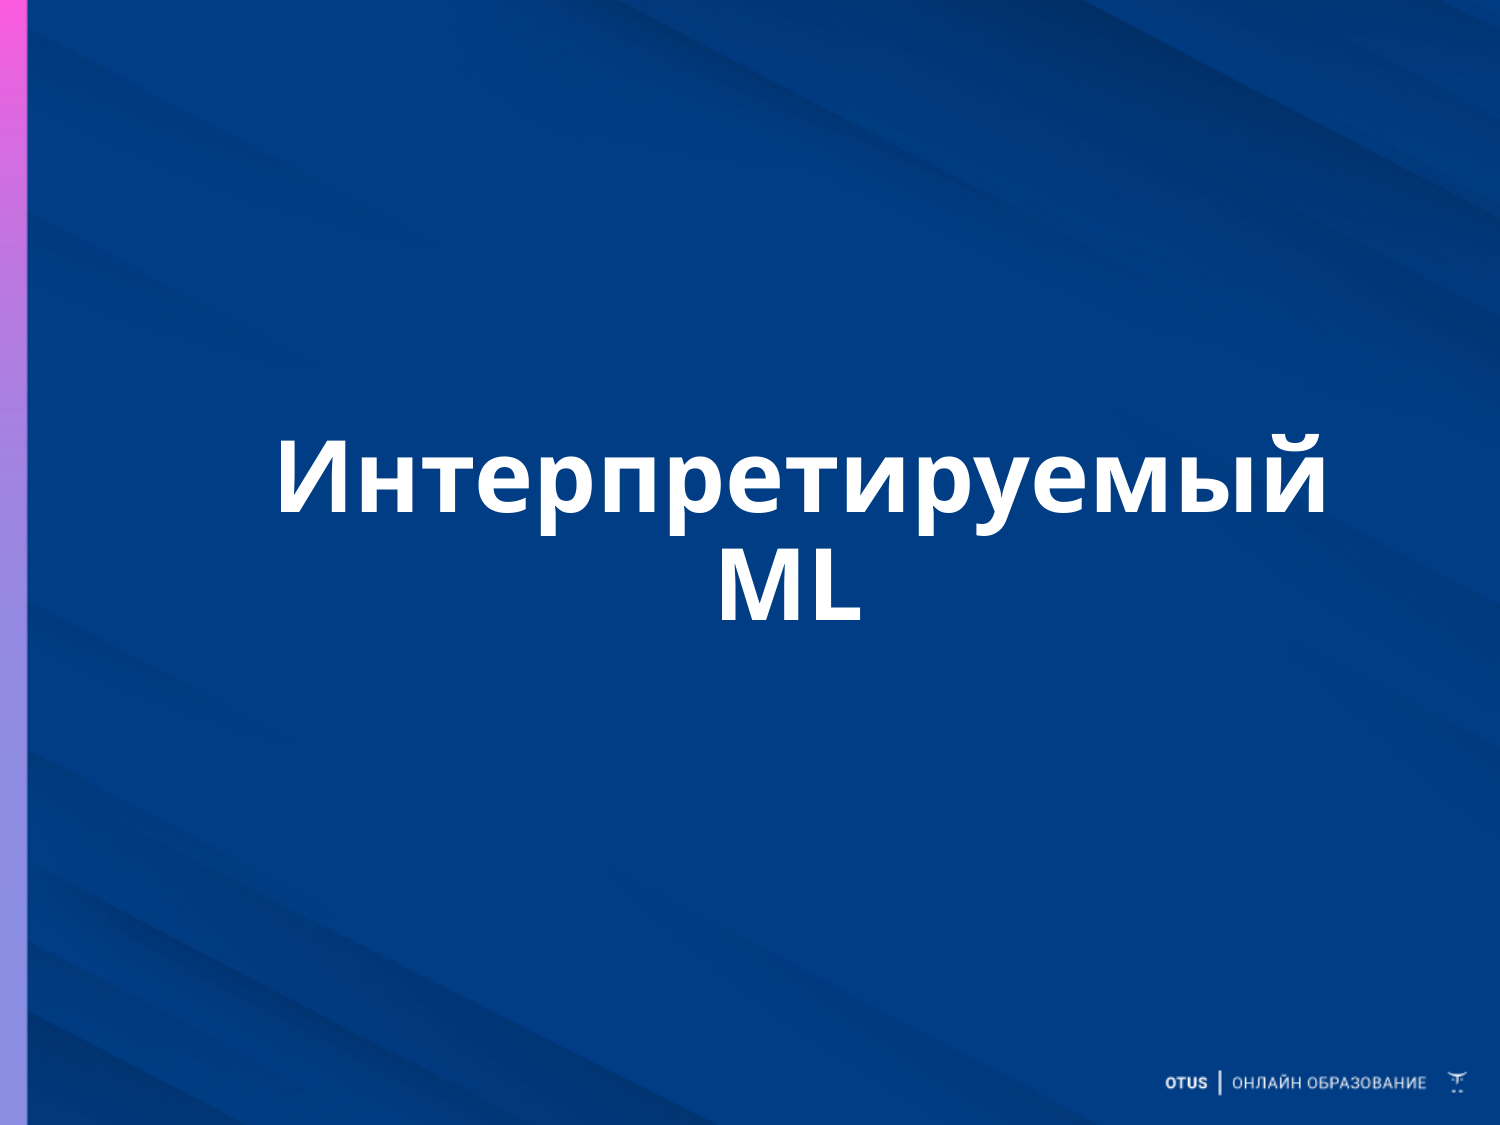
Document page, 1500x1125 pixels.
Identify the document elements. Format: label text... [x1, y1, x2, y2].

title Интерпретируемый ML [156, 86, 1421, 982]
picture [0, 0, 1500, 1125]
